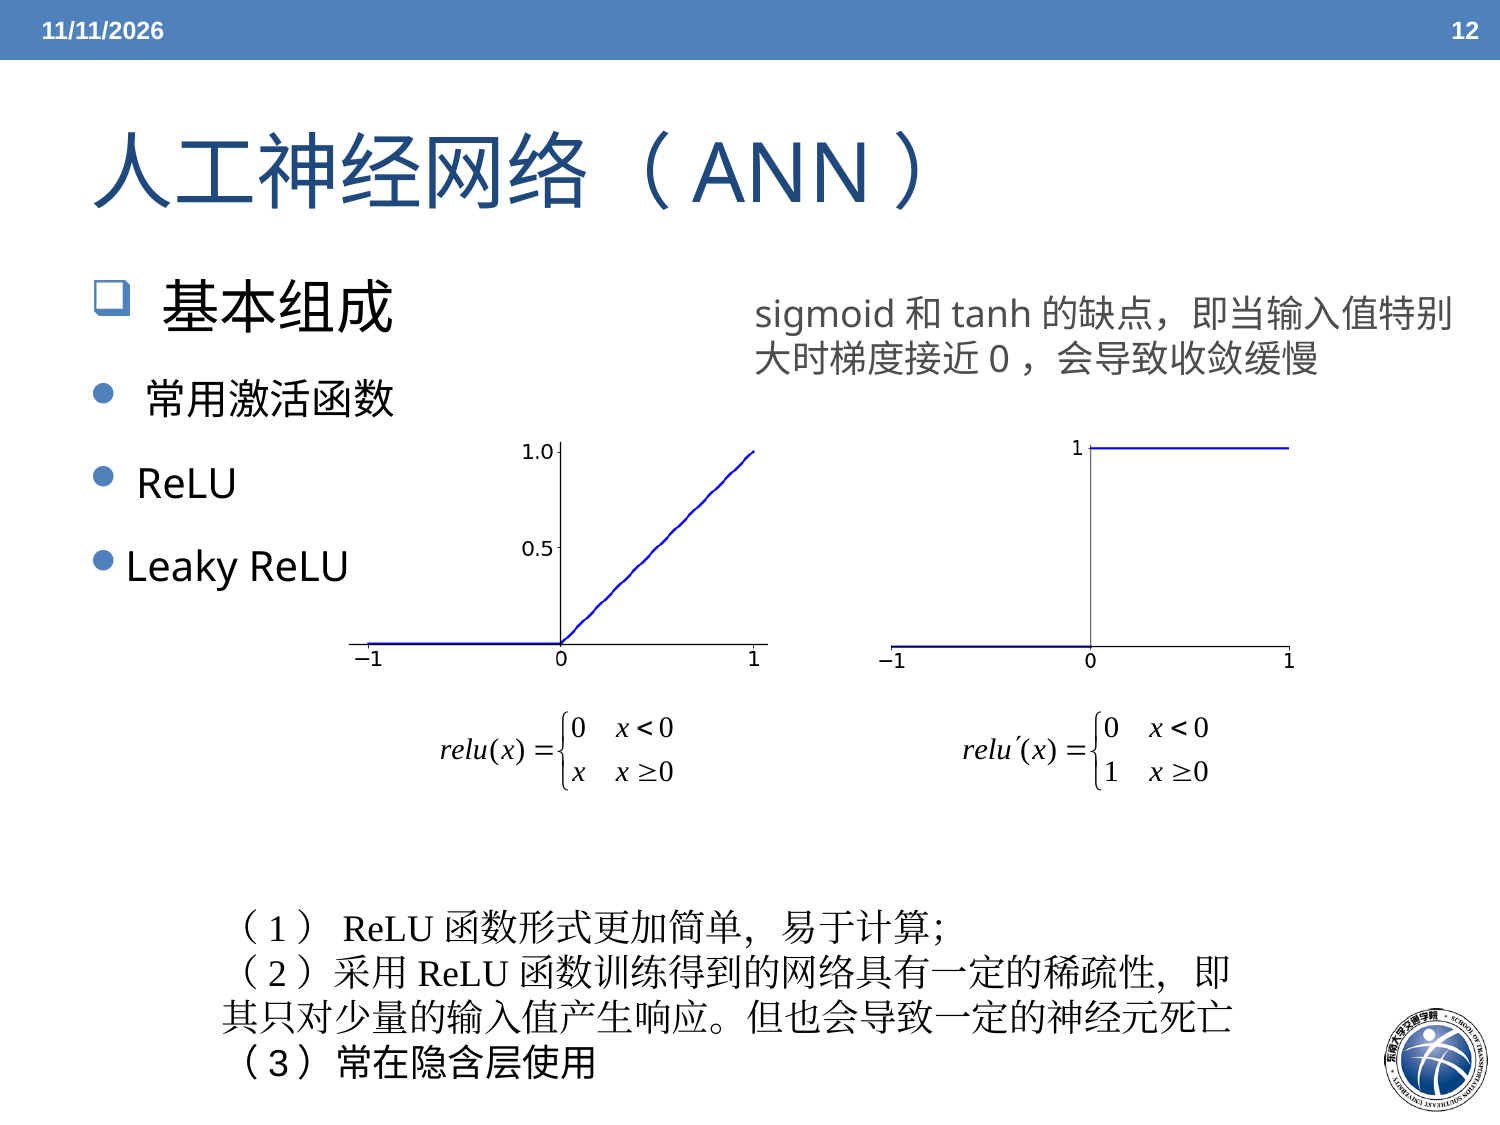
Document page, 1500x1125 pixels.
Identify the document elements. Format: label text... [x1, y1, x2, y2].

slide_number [26, 2, 502, 58]
picture [1384, 1008, 1489, 1112]
title 人工神经网络（ANN） [75, 87, 1425, 250]
text_box sigmoid和tanh的缺点，即当输入值特别大时梯度接近0，会导致收敛缓慢 [739, 282, 1490, 388]
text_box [957, 706, 1215, 797]
list 基本组成 常用激活函数 ReLU Leaky ReLU [75, 262, 1425, 1063]
picture [346, 435, 769, 676]
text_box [435, 706, 680, 797]
slide_number 12 [1436, 2, 1500, 58]
text_box （1）ReLU函数形式更加简单，易于计算； （2）采用ReLU函数训练得到的网络具有一定的稀疏性，即其只对少量的输入值产生响应。但也会导致一定的神经元死亡 （3）常在隐含层使用 [206, 896, 1273, 1092]
picture [876, 435, 1295, 674]
